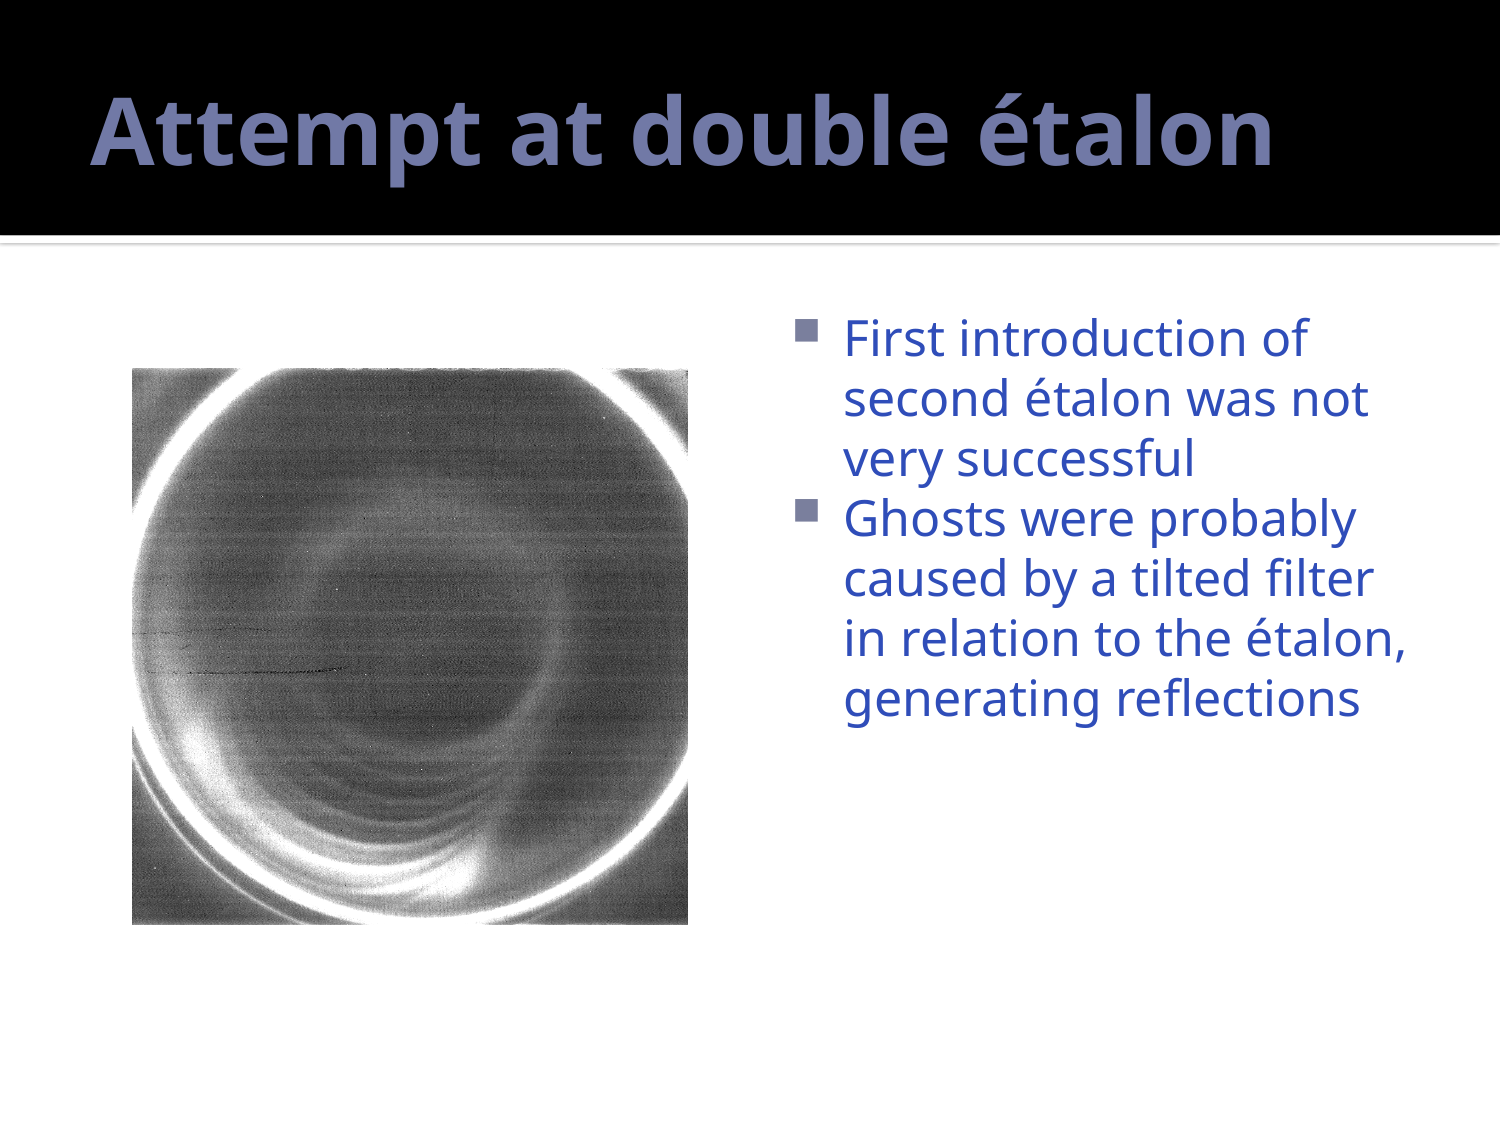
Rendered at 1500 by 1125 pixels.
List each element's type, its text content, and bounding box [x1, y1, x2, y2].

title Attempt at double étalon [75, 24, 1425, 231]
picture [132, 368, 688, 925]
list First introduction of second étalon was not very successful Ghosts were probably caused by a tilted filter in relation to the étalon, generating reflections [762, 291, 1425, 1050]
